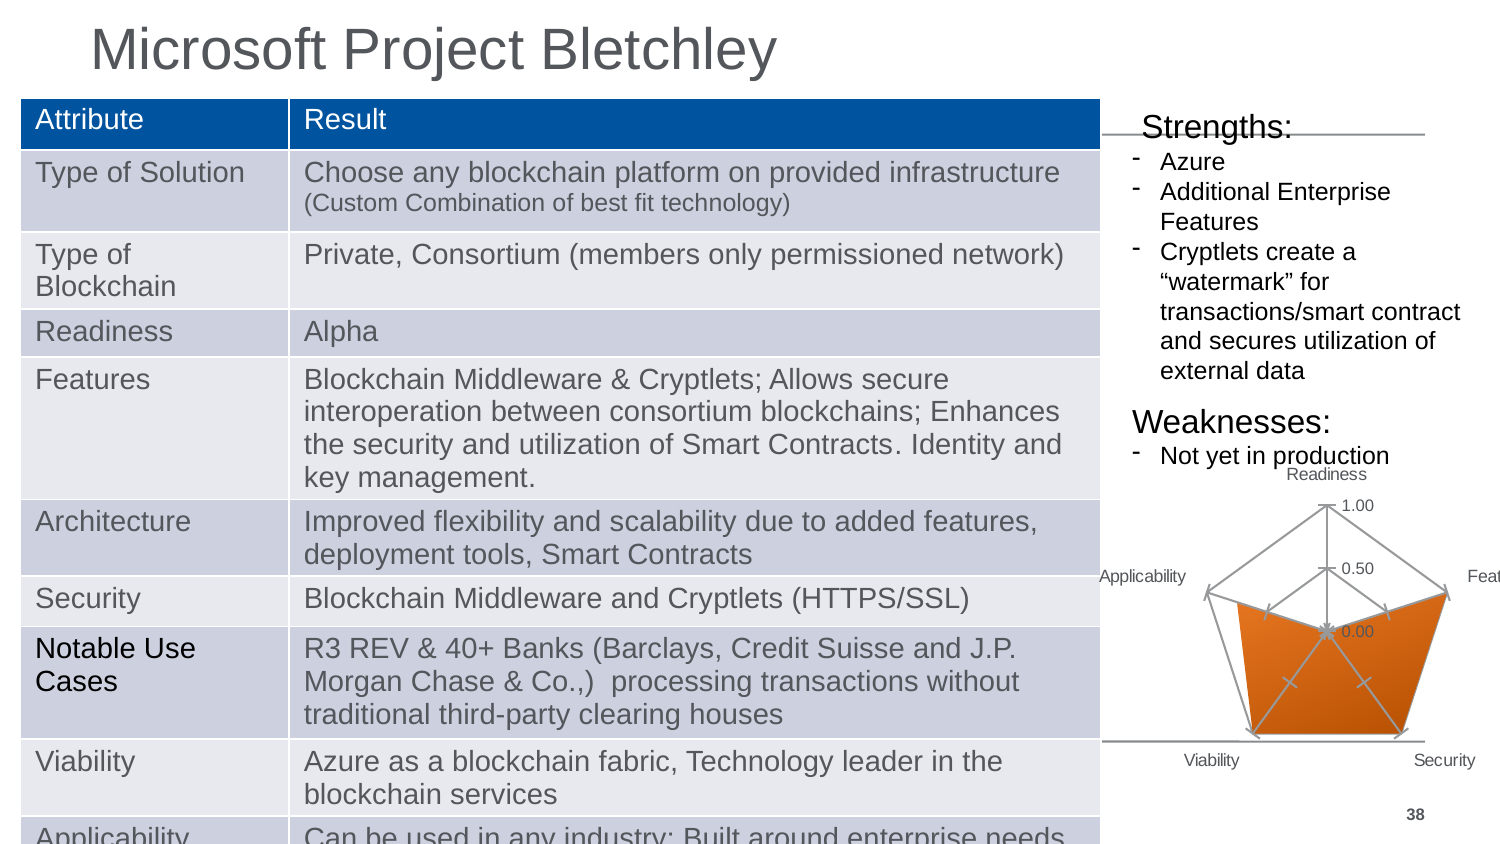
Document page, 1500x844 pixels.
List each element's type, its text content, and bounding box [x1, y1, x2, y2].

table_cell Private, Consortium (members only permissioned network) [290, 233, 1100, 308]
table_cell Architecture [21, 500, 288, 575]
table_cell Can be used in any industry; Built around enterprise needs [290, 817, 1100, 844]
table_cell Security [21, 577, 288, 626]
table_cell Notable Use Cases [21, 627, 288, 738]
title Microsoft Project Bletchley [75, 0, 1425, 89]
table_cell R3 REV & 40+ Banks (Barclays, Credit Suisse and J.P. Morgan Chase & Co.,) processing transactions without traditional third-party clearing houses [290, 627, 1079, 738]
table_header Result [290, 99, 1100, 149]
table_cell Viability [21, 740, 288, 815]
table_cell Applicability [21, 817, 288, 844]
text_box Strengths: Azure Additional Enterprise Features Cryptlets create a “watermark” for transactions/smart contract and secures utilization of external data Weaknesses: Not yet in production [1117, 97, 1488, 446]
table_cell Readiness [21, 310, 288, 356]
chart [1089, 450, 1500, 785]
table_cell Improved flexibility and scalability due to added features, deployment tools, Smart Contracts [290, 500, 1079, 575]
table_cell Blockchain Middleware & Cryptlets; Allows secure interoperation between consortium blockchains; Enhances the security and utilization of Smart Contracts. Identity and key management. [290, 358, 1100, 499]
table_cell Blockchain Middleware and Cryptlets (HTTPS/SSL) [290, 577, 1079, 626]
table_cell Azure as a blockchain fabric, Technology leader in the blockchain services [290, 740, 1100, 815]
table_cell Alpha [290, 310, 1100, 356]
table_cell Features [21, 358, 288, 499]
table_cell Type of Solution [21, 151, 288, 231]
table_cell Type of Blockchain [21, 233, 288, 308]
table_header Attribute [21, 99, 288, 149]
table_cell Choose any blockchain platform on provided infrastructure (Custom Combination of best fit technology) [290, 151, 1100, 231]
